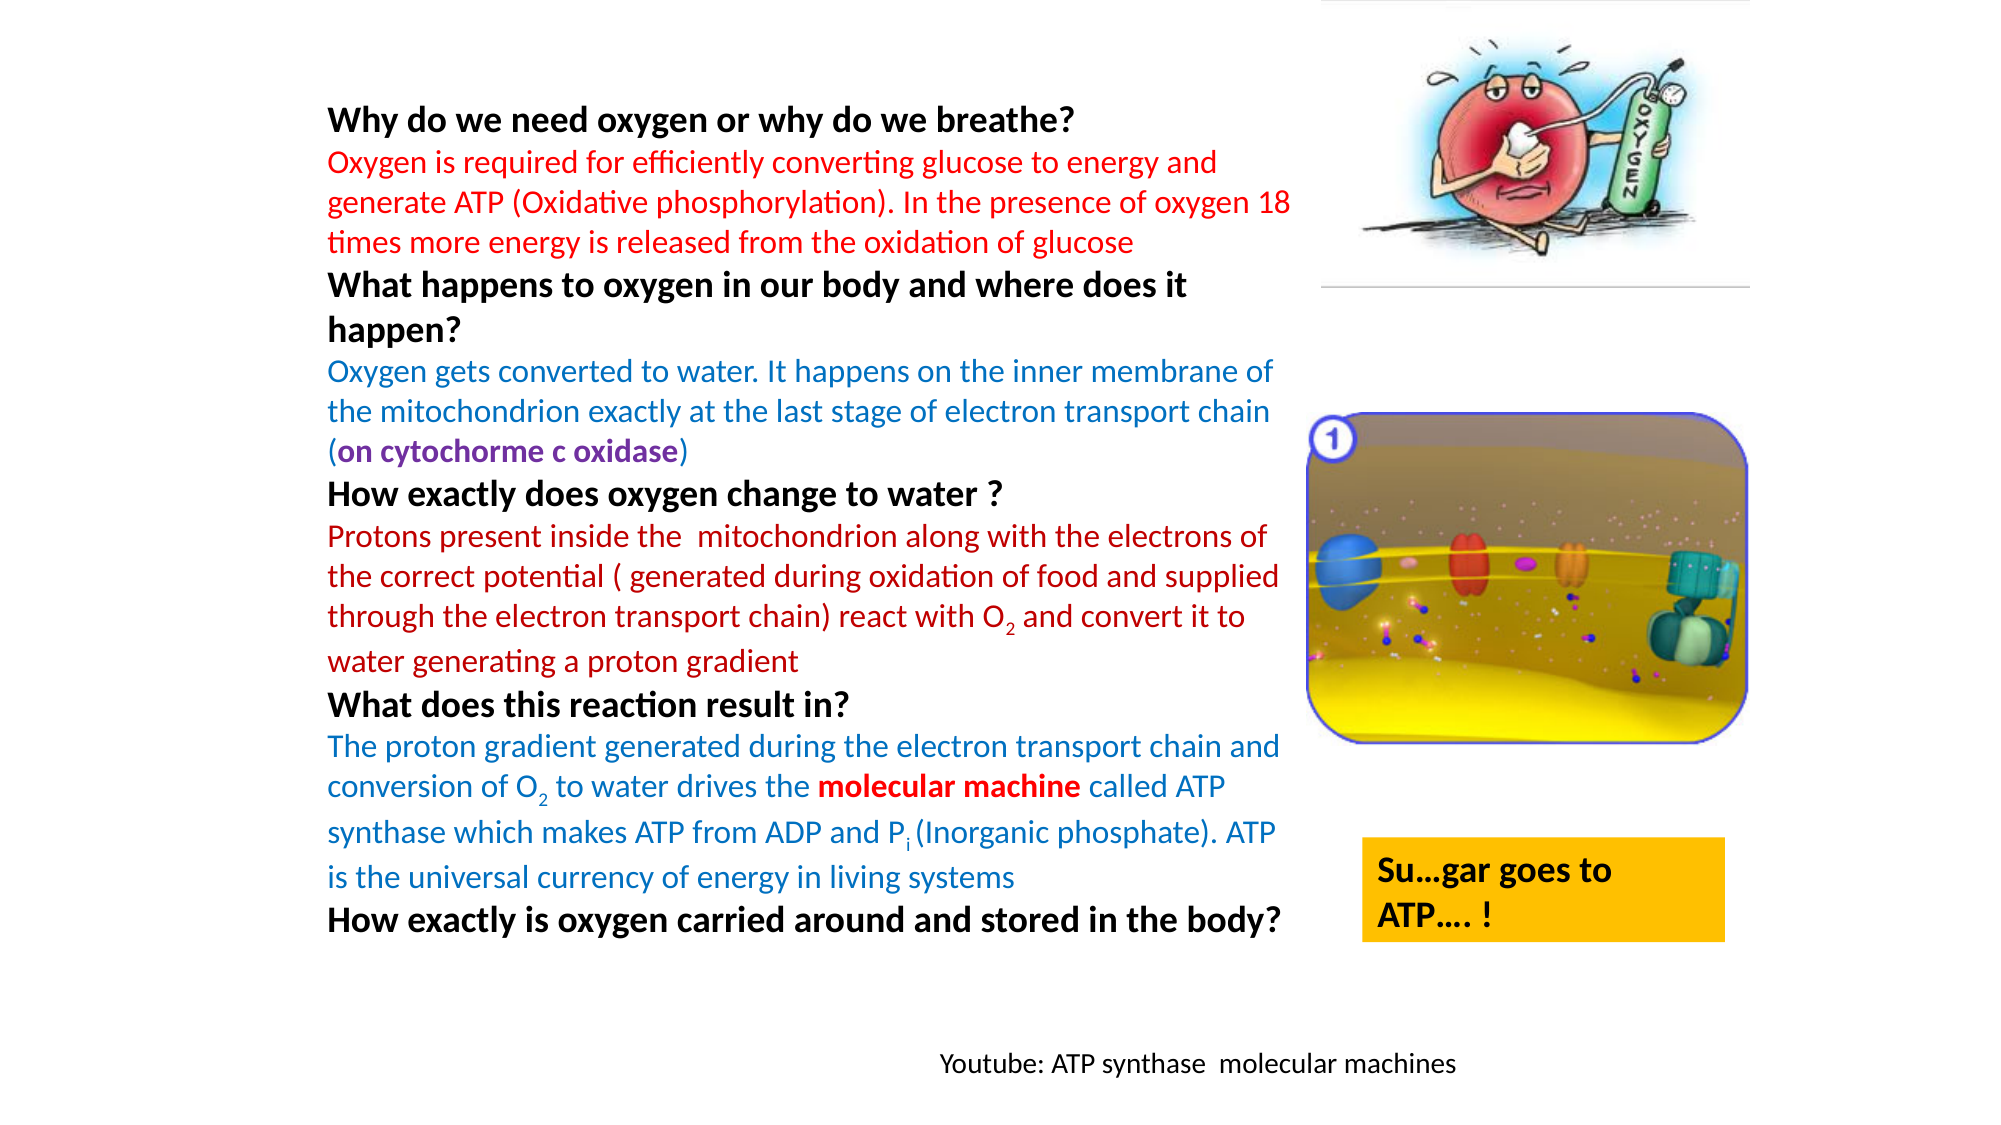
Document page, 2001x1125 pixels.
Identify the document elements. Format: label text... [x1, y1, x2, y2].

text_box Su…gar goes to ATP…. ! [1362, 837, 1725, 943]
picture [1306, 412, 1750, 746]
text_box Youtube: ATP synthase molecular machines [924, 1037, 1625, 1088]
text_box Why do we need oxygen or why do we breathe? Oxygen is required for efficiently converting glucose to energy and generate ATP (Oxidative phosphorylation). In the presence of oxygen 18 times more energy is released from the oxidation of glucose What happens to oxygen in our body and where does it happen? Oxygen gets converted to water. It happens on the inner membrane of the mitochondrion exactly at the last stage of electron transport chain (on cytochorme c oxidase) How exactly does oxygen change to water ? Protons present inside the mitochondrion along with the electrons of the correct potential ( generated during oxidation of food and supplied through the electron transport chain) react with O2 and convert it to water generating a proton gradient What does this reaction result in? The proton gradient generated during the electron transport chain and conversion of O2 to water drives the molecular machine called ATP synthase which makes ATP from ADP and Pi (Inorganic phosphate). ATP is the universal currency of energy in living systems How exactly is oxygen carried around and stored in the body? [312, 87, 1313, 948]
picture [1321, 0, 1750, 288]
